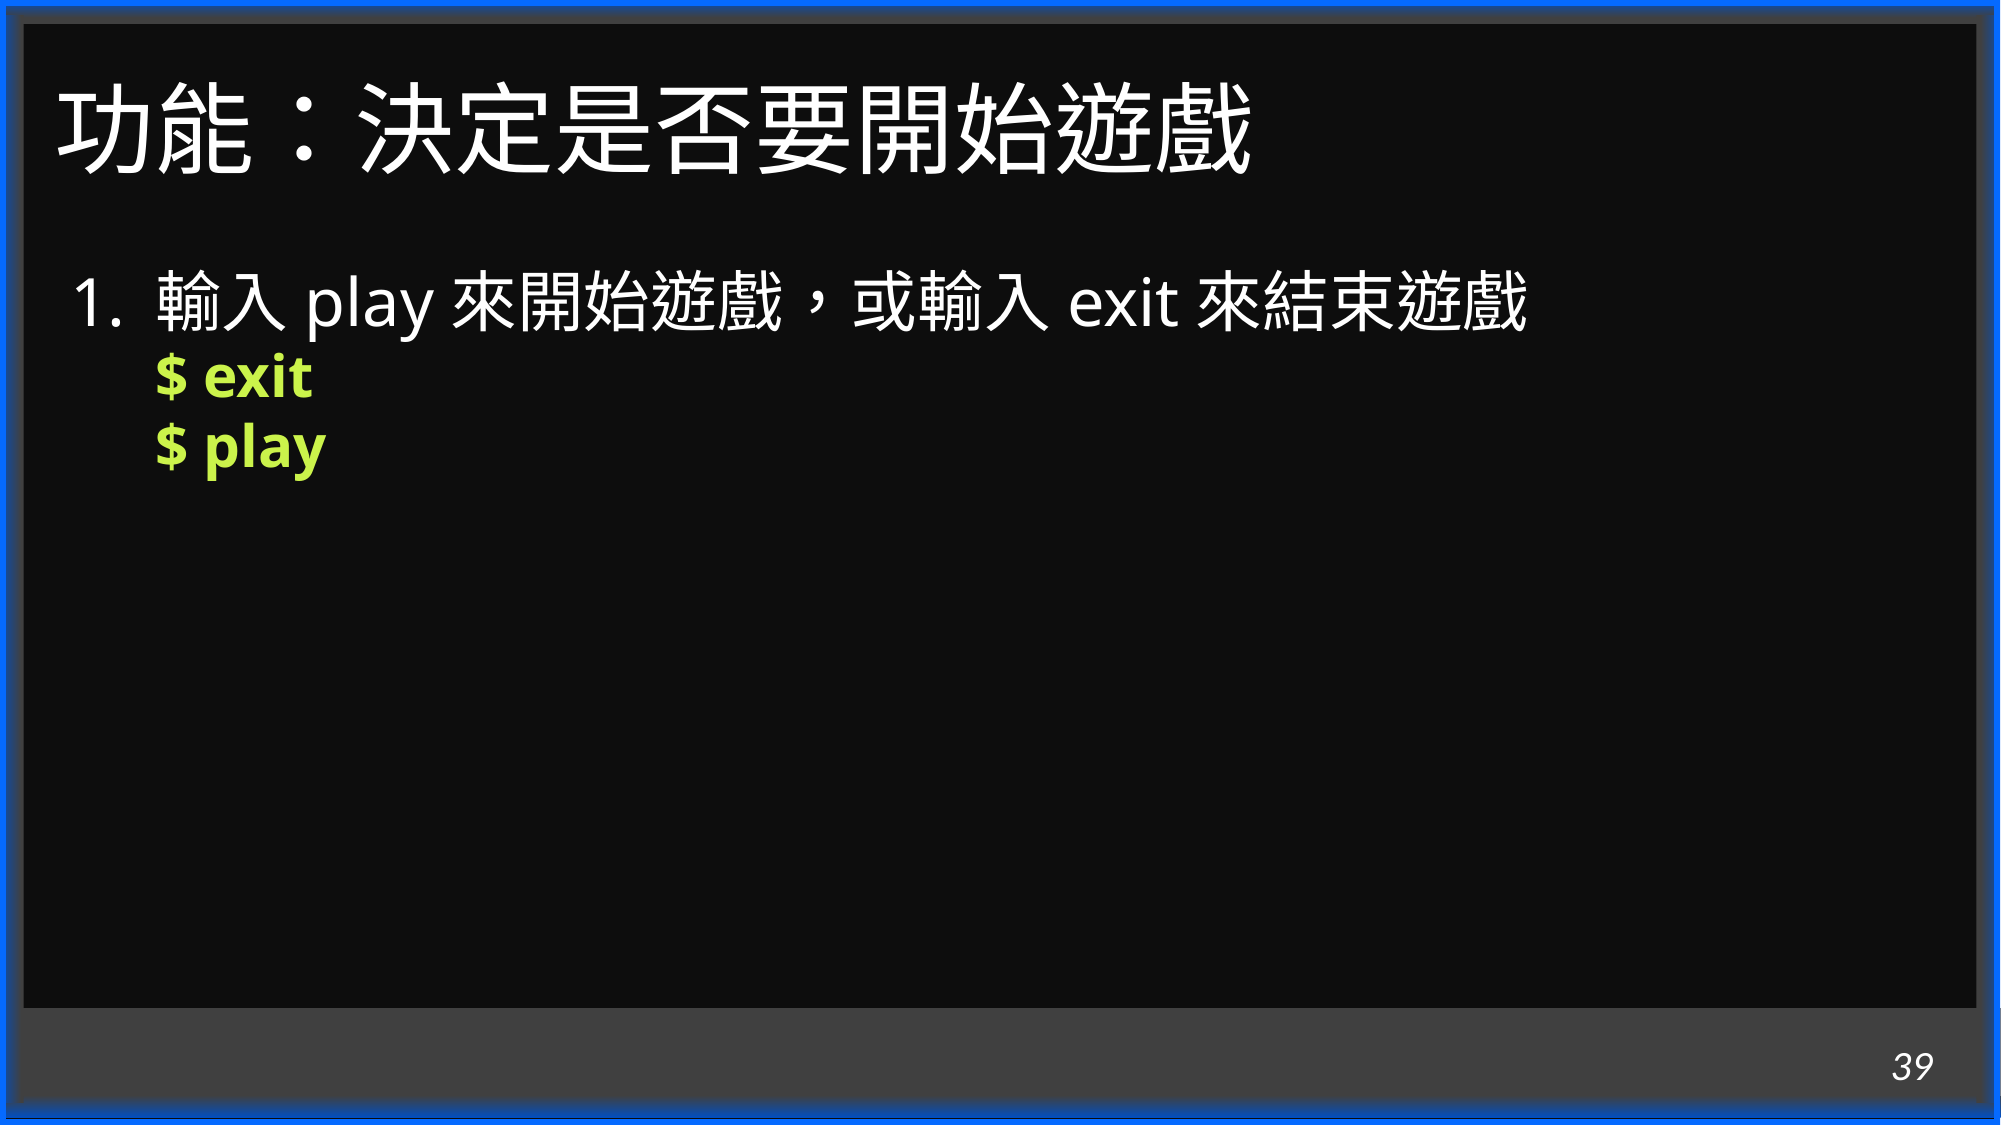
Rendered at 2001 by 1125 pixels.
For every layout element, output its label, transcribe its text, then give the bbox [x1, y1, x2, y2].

list 輸入play來開始遊戲，或輸入exit來結束遊戲 $ exit $ play [70, 259, 1843, 1034]
title 功能：決定是否要開始遊戲 [54, 52, 1915, 215]
